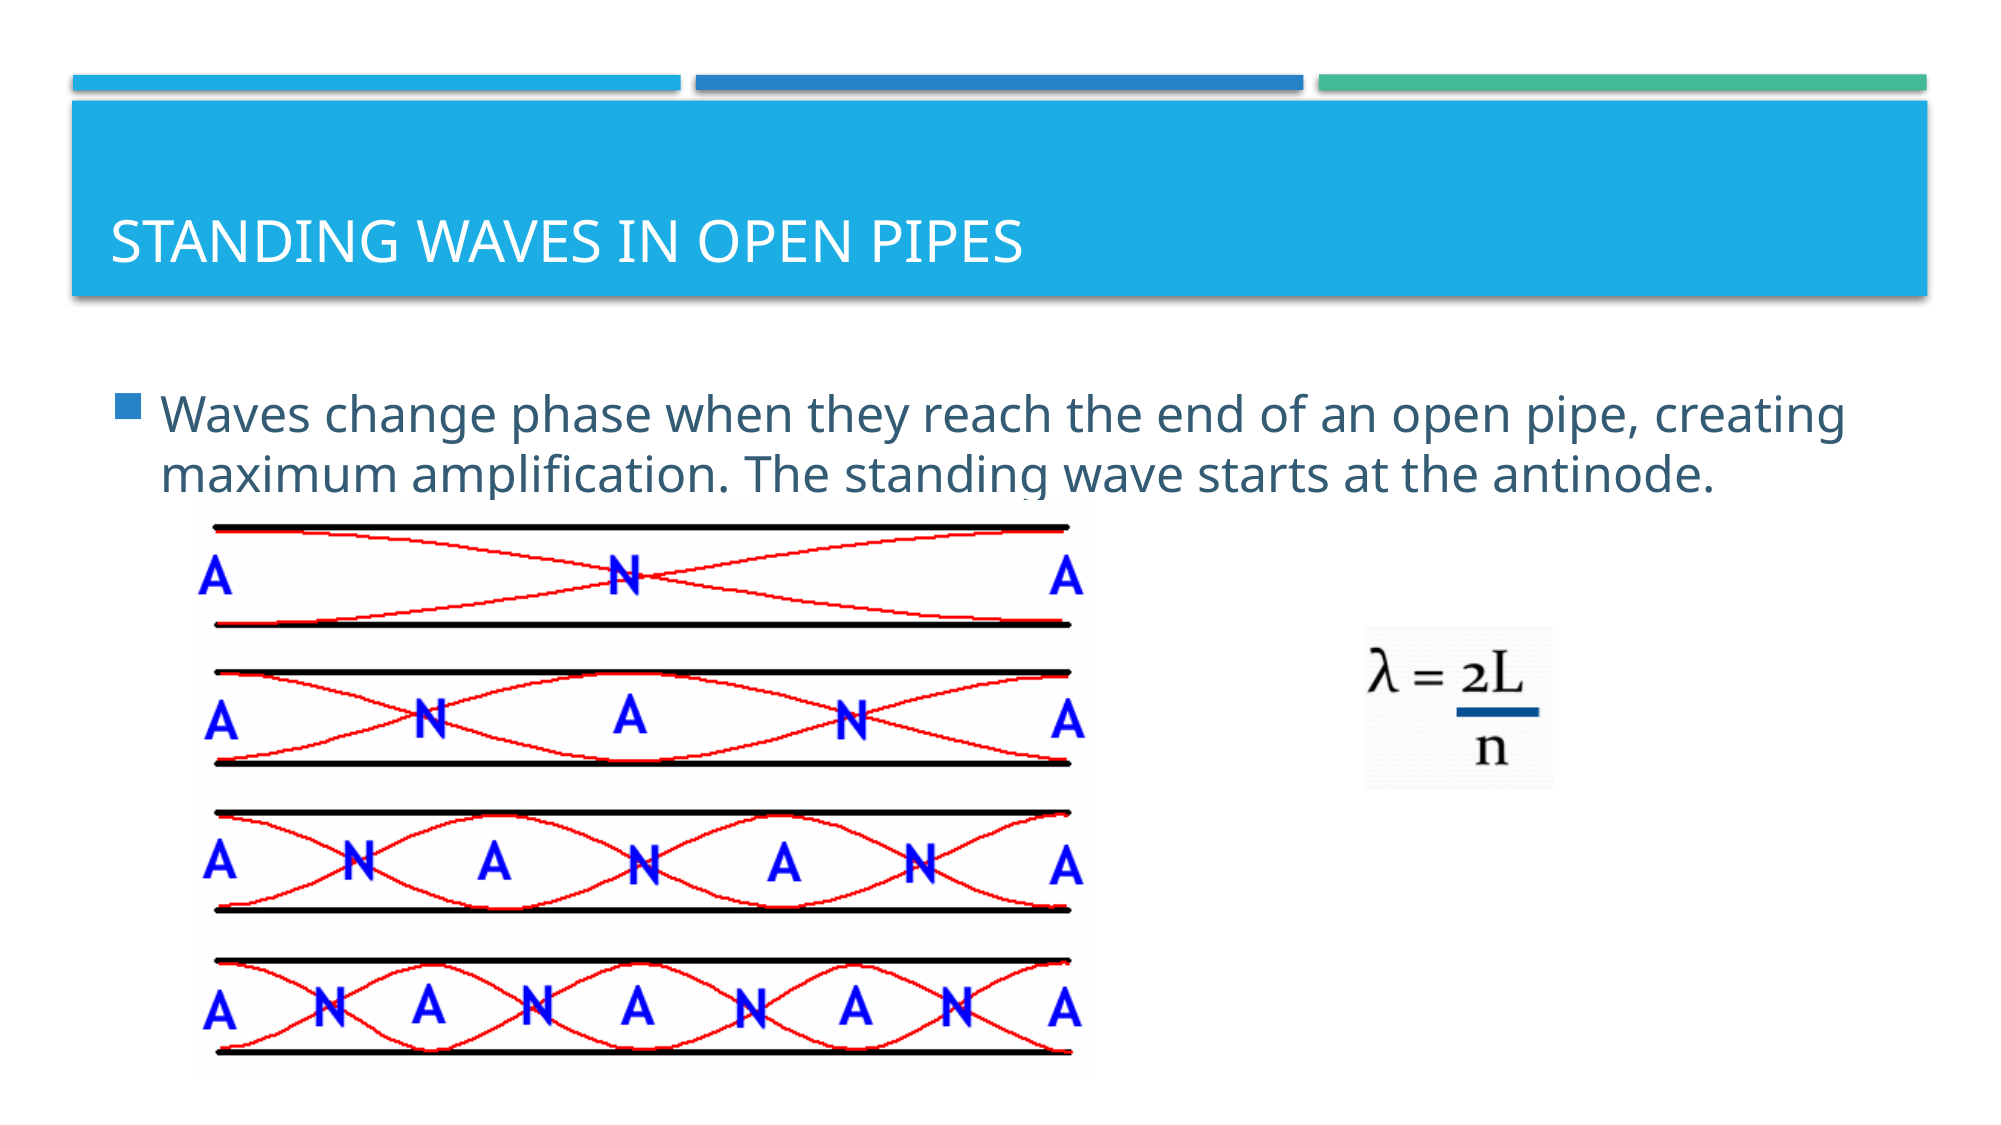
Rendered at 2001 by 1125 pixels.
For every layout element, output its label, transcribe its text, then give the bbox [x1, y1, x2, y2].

list Waves change phase when they reach the end of an open pipe, creating maximum amplification. The standing wave starts at the antinode. [95, 357, 1905, 592]
picture [192, 500, 1093, 1081]
title Standing waves in open pipes [95, 115, 1905, 282]
picture [1364, 625, 1553, 791]
